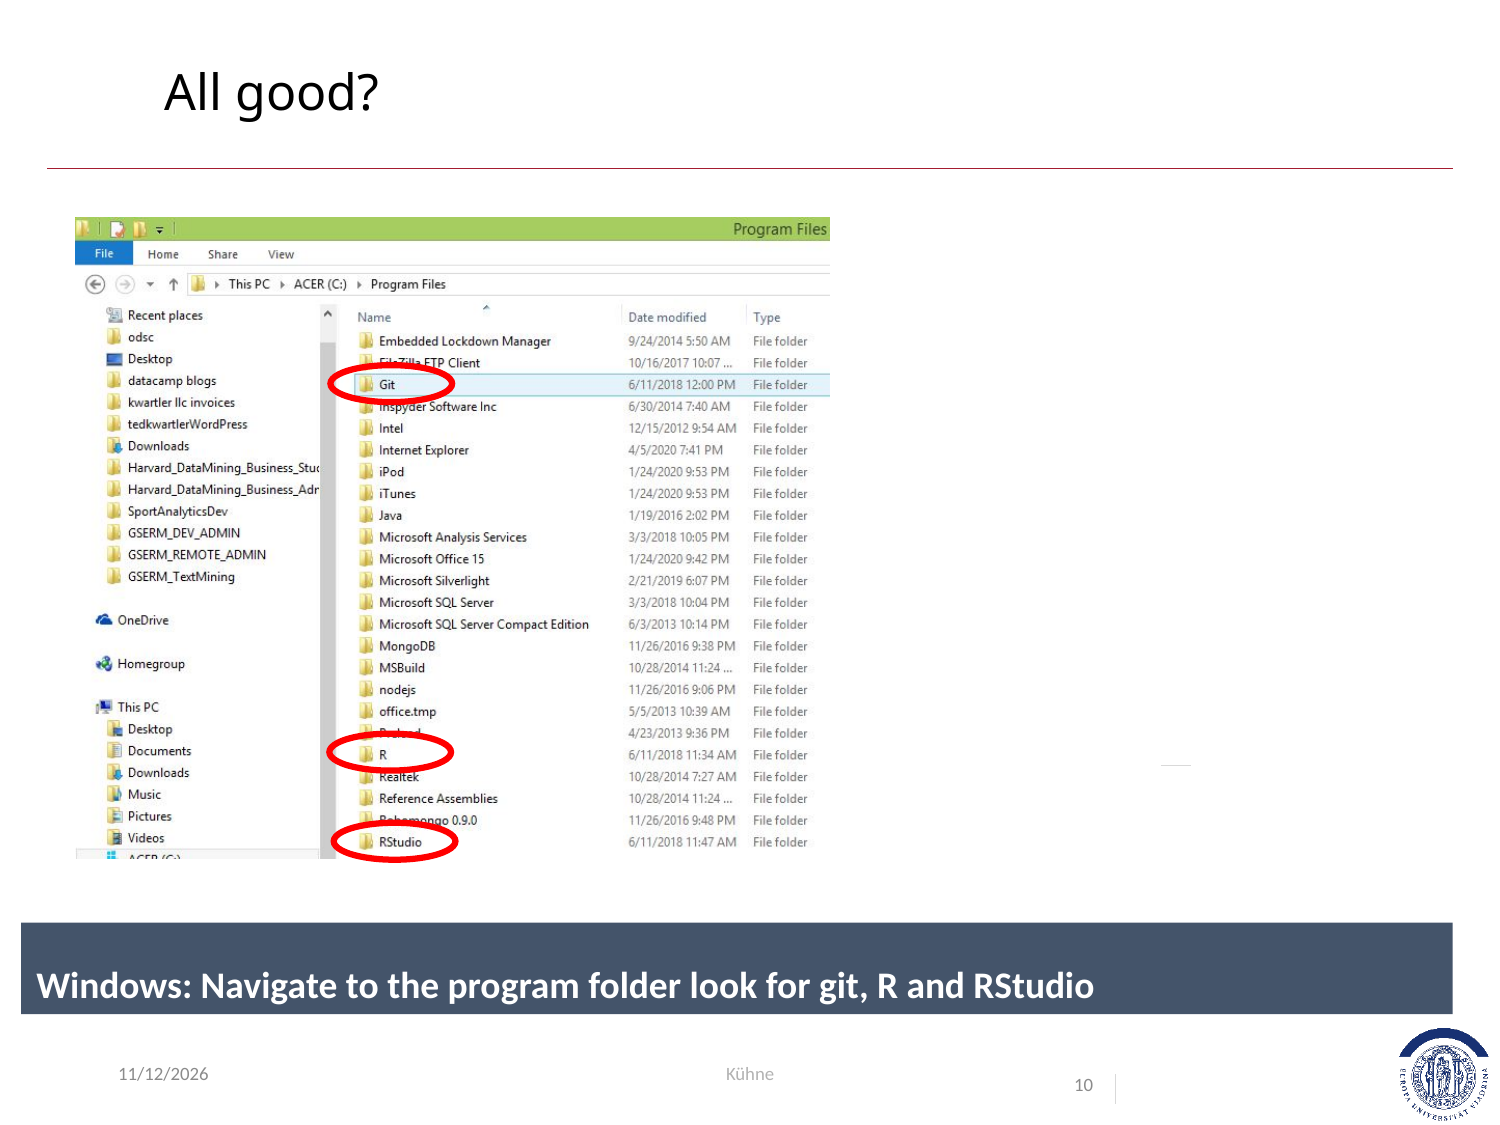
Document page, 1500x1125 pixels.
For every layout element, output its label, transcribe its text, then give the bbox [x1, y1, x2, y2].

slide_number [103, 1042, 441, 1103]
footer Kühne [496, 1042, 1004, 1103]
picture [75, 217, 830, 859]
picture [1396, 1025, 1491, 1123]
title All good? [0, 59, 1500, 157]
text_box Windows: Navigate to the program folder look for git, R and RStudio [21, 922, 1453, 1015]
slide_number 10 [1059, 1042, 1200, 1103]
